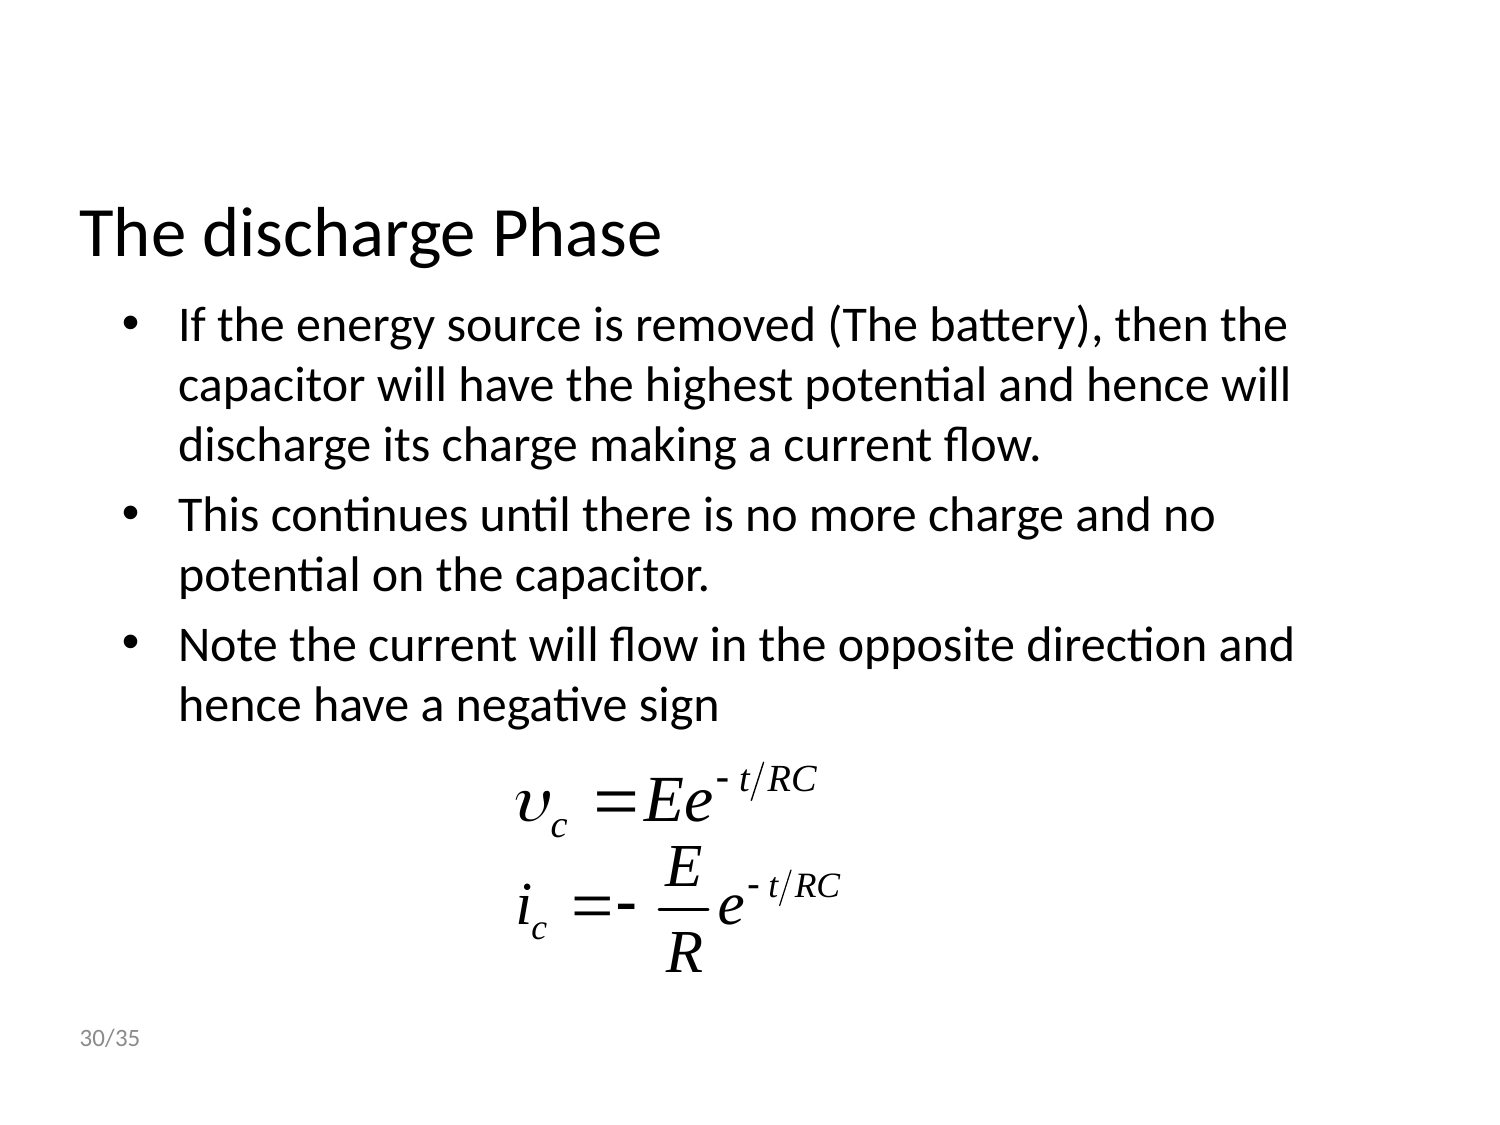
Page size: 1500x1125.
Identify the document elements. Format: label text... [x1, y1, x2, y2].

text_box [507, 749, 832, 827]
slide_number 30/35 [64, 1006, 415, 1067]
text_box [507, 827, 855, 986]
title The discharge Phase [64, 171, 1338, 285]
list If the energy source is removed (The battery), then the capacitor will have the highest potential and hence will discharge its charge making a current flow. This continues until there is no more charge and no potential on the capacitor. Note the current will flow in the opposite direction and hence have a negative sign [106, 284, 1380, 811]
